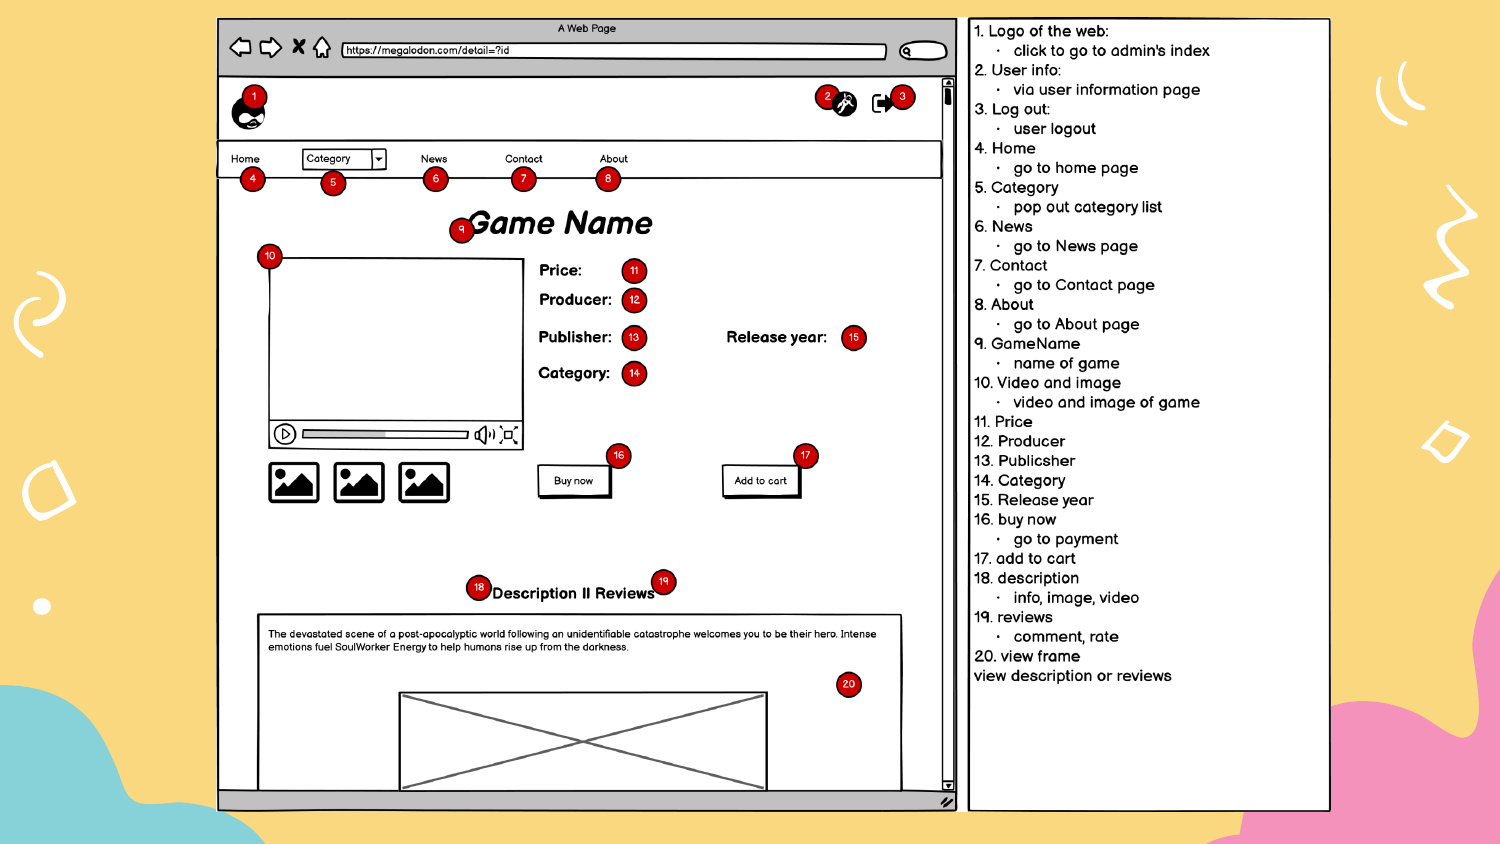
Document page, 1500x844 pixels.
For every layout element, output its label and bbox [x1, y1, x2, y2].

picture [216, 17, 1331, 812]
